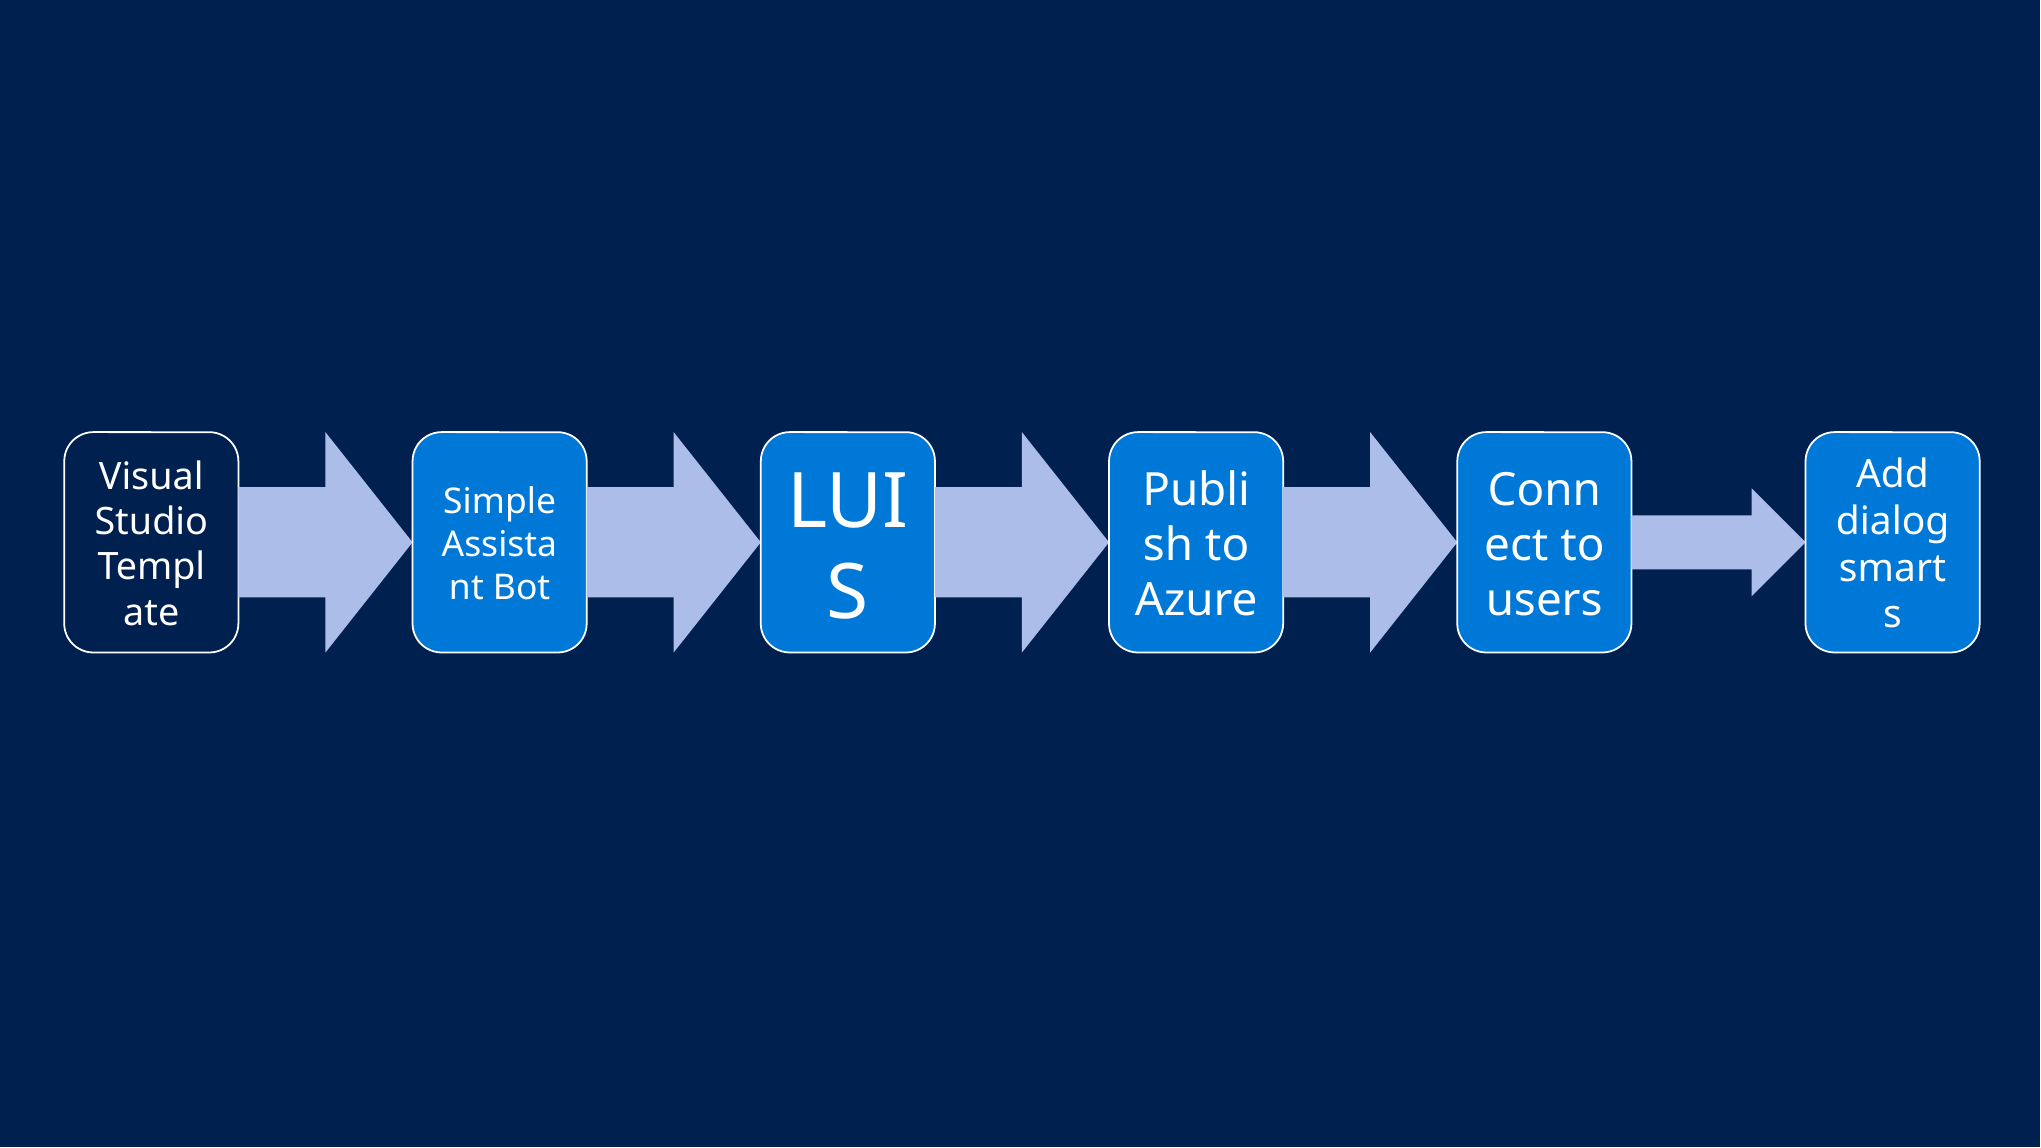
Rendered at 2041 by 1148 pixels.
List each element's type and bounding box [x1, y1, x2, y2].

text_box [63, 431, 1980, 653]
